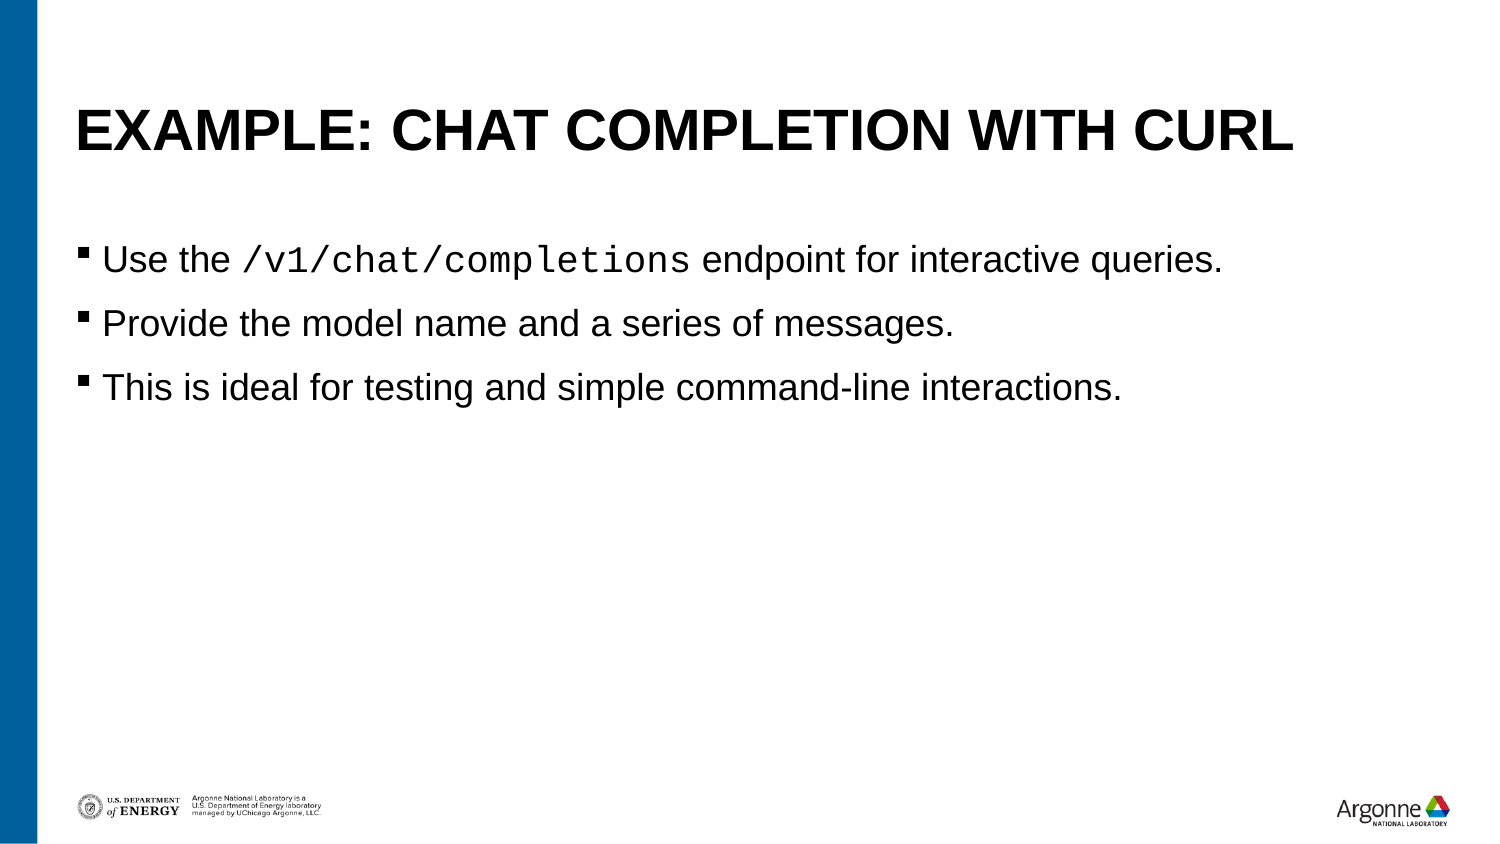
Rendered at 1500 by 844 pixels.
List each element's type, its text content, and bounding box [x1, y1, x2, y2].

picture [1329, 788, 1457, 833]
picture [76, 791, 323, 822]
list Use the /v1/chat/completions endpoint for interactive queries. Provide the model name and a series of messages. This is ideal for testing and simple command-line interactions. [75, 235, 1275, 772]
title Example: Chat Completion with cURL [75, 40, 1450, 164]
